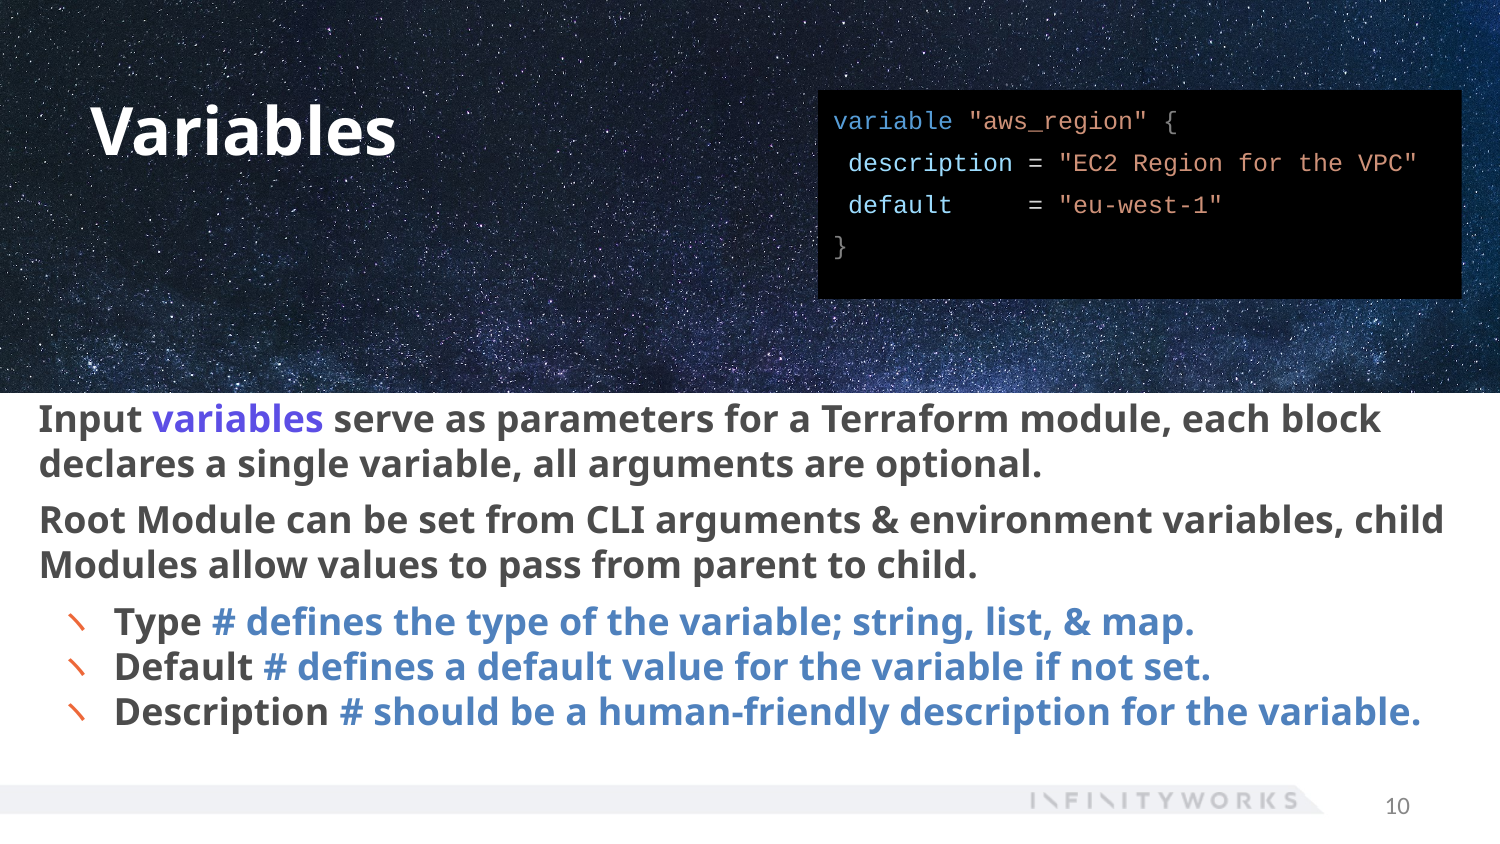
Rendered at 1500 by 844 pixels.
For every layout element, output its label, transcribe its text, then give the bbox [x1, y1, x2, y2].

list Input variables serve as parameters for a Terraform module, each block declares a single variable, all arguments are optional. Root Module can be set from CLI arguments & environment variables, child Modules allow values to pass from parent to child. Type # defines the type of the variable; string, list, & map. Default # defines a default value for the variable if not set. Description # should be a human-friendly description for the variable. [23, 394, 1481, 767]
picture [0, 0, 1500, 393]
text_box variable "aws_region" { description = "EC2 Region for the VPC" default = "eu-west-1" } [818, 90, 1462, 299]
slide_number ‹#› [1074, 782, 1425, 827]
picture [0, 783, 1074, 820]
title Variables [75, 58, 838, 200]
